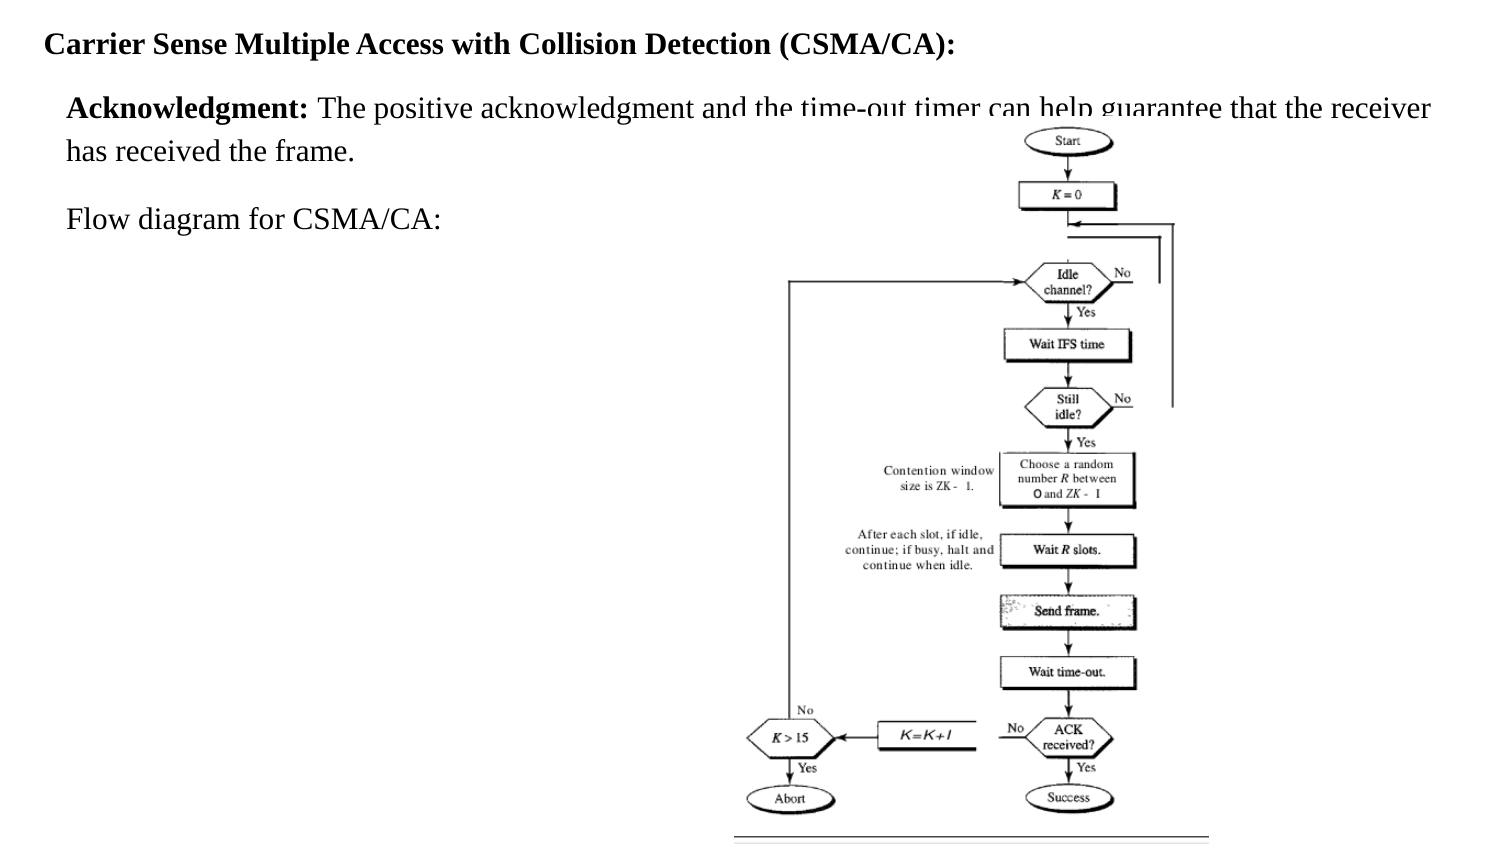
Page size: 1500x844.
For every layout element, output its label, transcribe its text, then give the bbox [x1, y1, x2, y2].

title Carrier Sense Multiple Access with Collision Detection (CSMA/CA): [28, 8, 1427, 103]
list Acknowledgment: The positive acknowledgment and the time-out timer can help guarantee that the receiver has received the frame. Flow diagram for CSMA/CA: [51, 66, 1449, 793]
picture [733, 116, 1210, 844]
